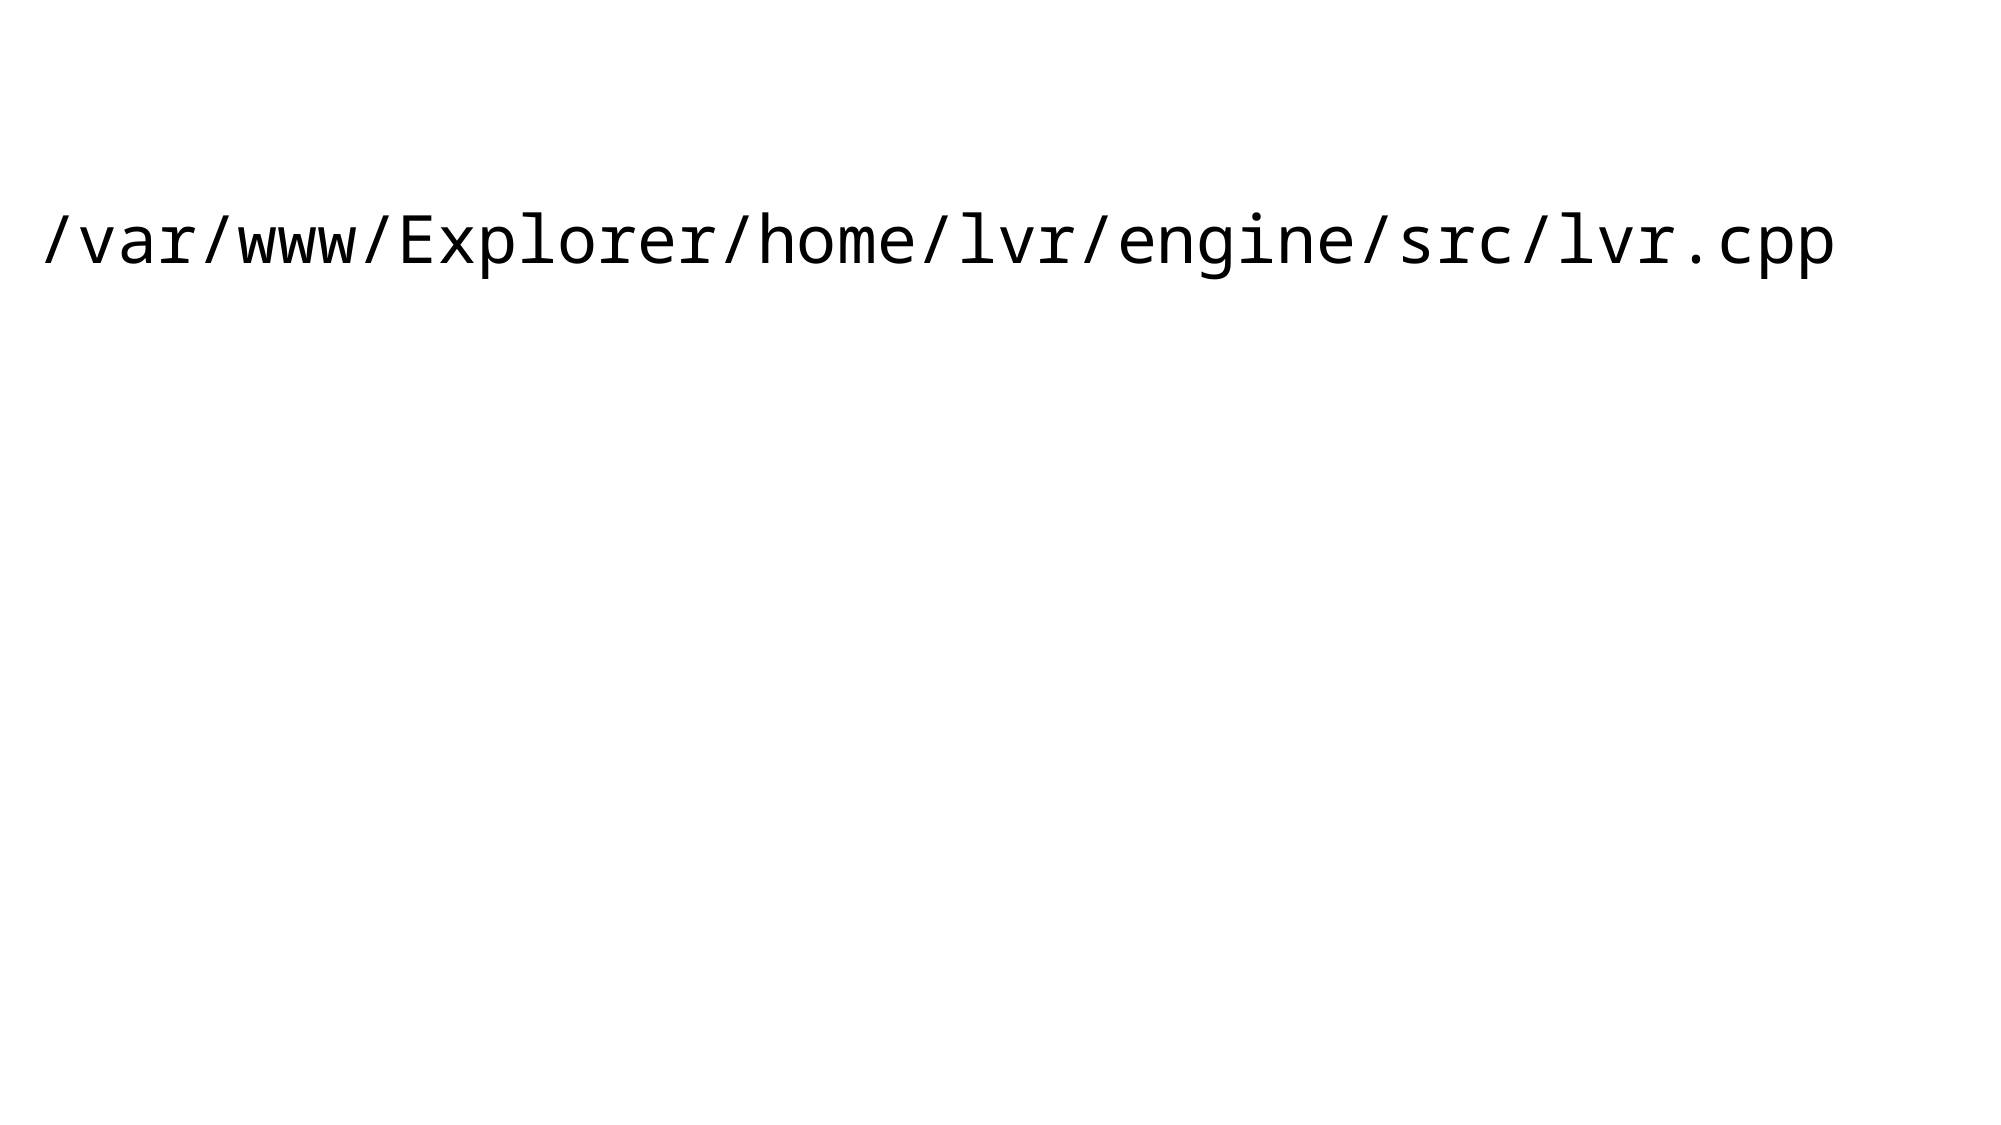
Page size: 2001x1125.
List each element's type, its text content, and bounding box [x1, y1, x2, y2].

text_box /var/www/Explorer/home/lvr/engine/src/lvr.cpp [22, 189, 1968, 284]
